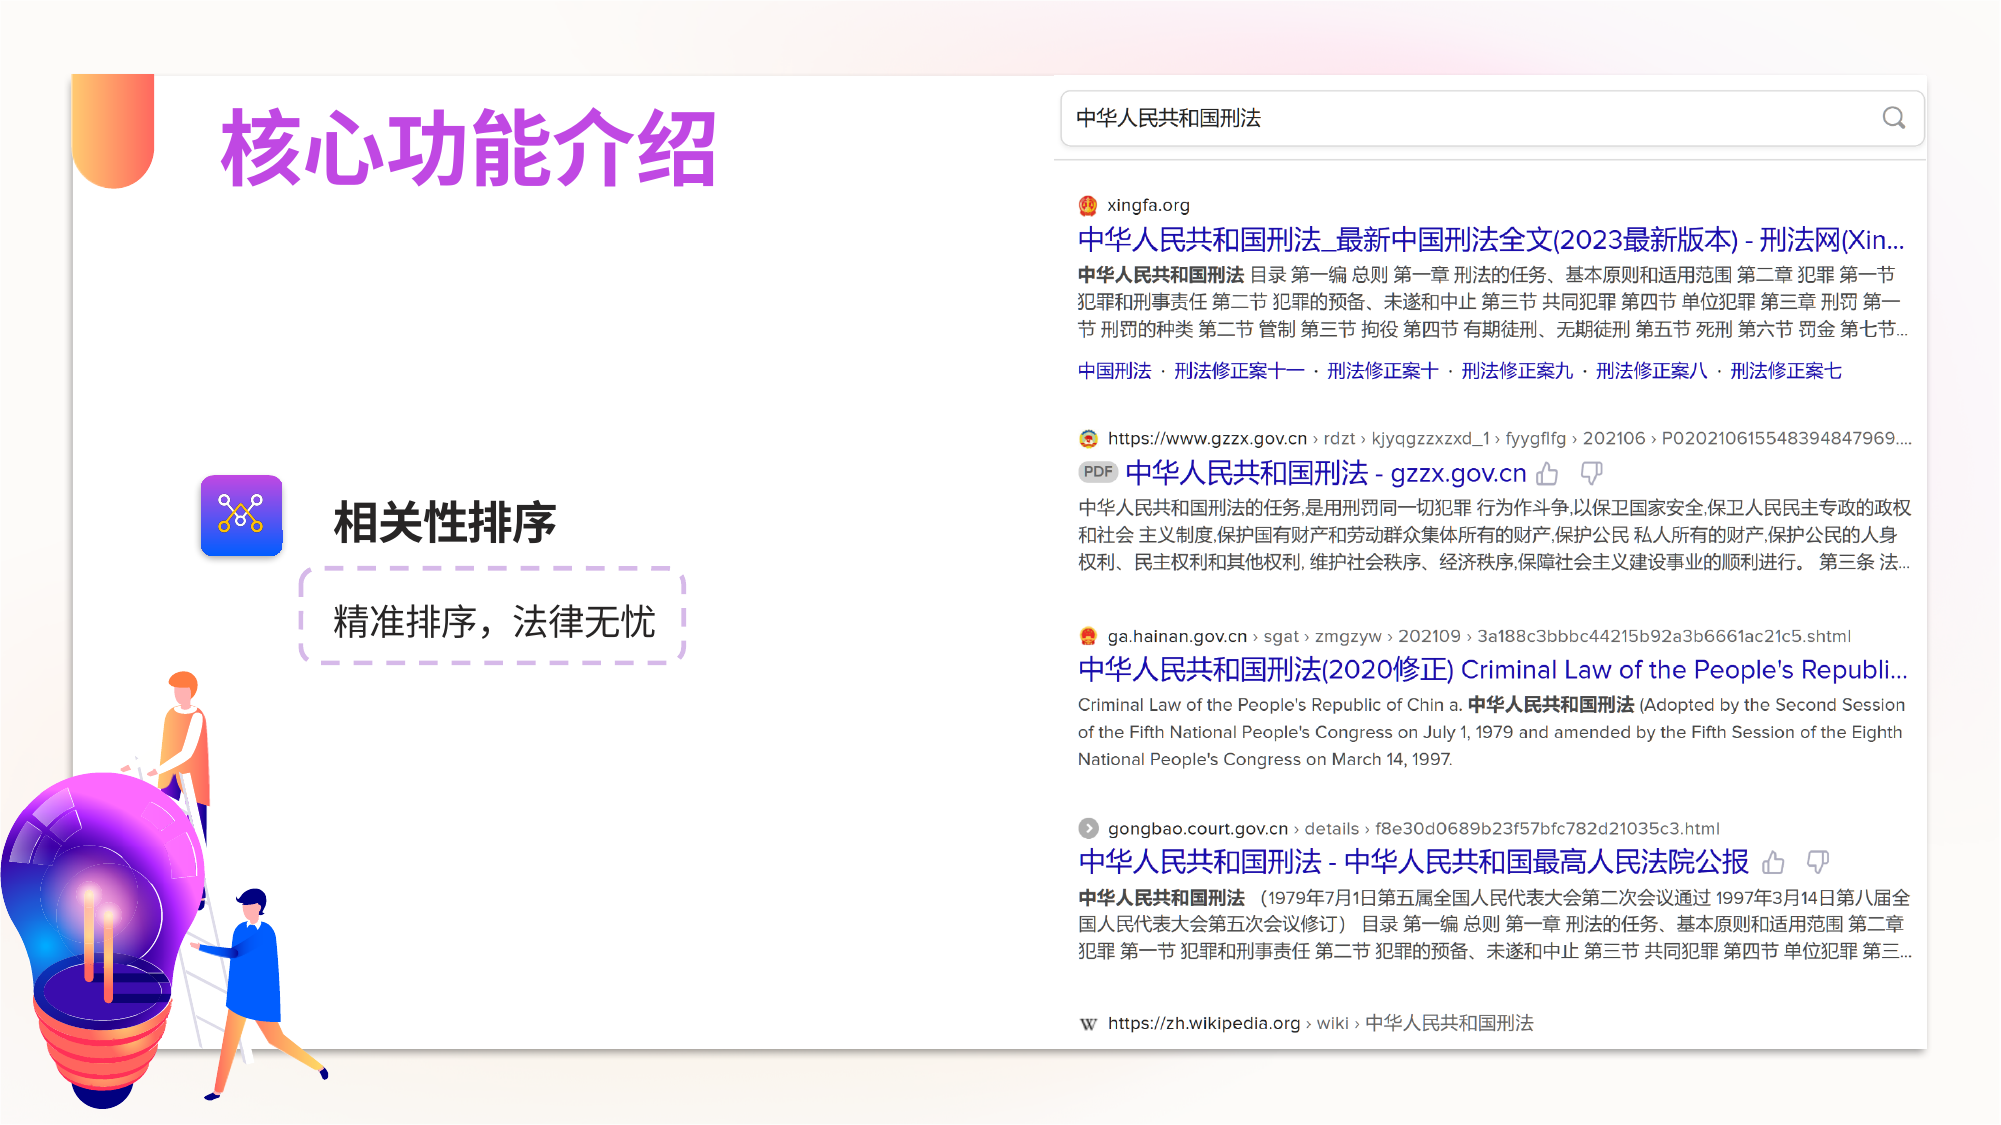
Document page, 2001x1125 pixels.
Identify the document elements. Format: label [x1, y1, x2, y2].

text_box [200, 475, 941, 663]
text_box [71, 74, 1928, 1050]
picture [0, 0, 2000, 1125]
text_box [0, 671, 329, 1109]
